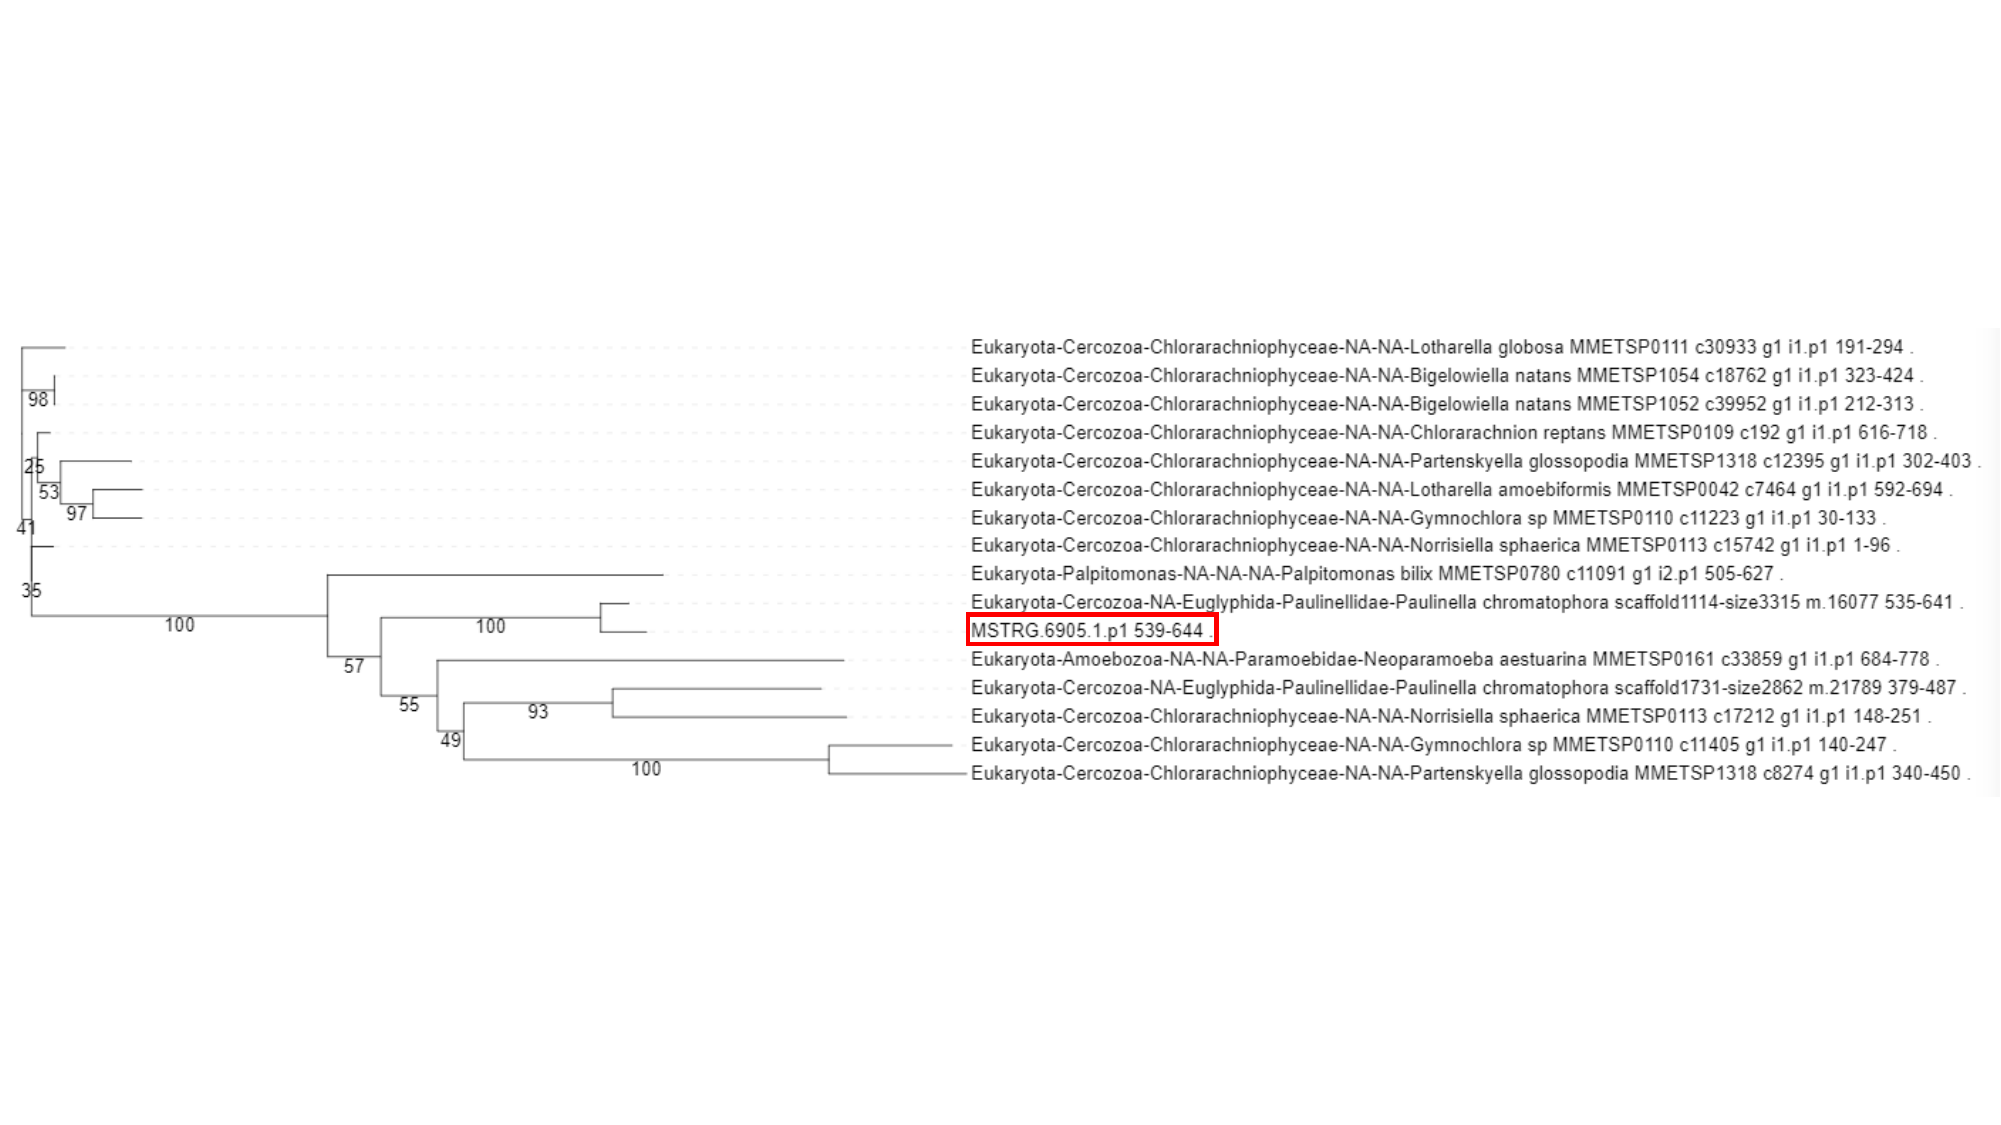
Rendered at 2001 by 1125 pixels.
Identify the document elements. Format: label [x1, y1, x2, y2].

picture [0, 328, 2000, 797]
